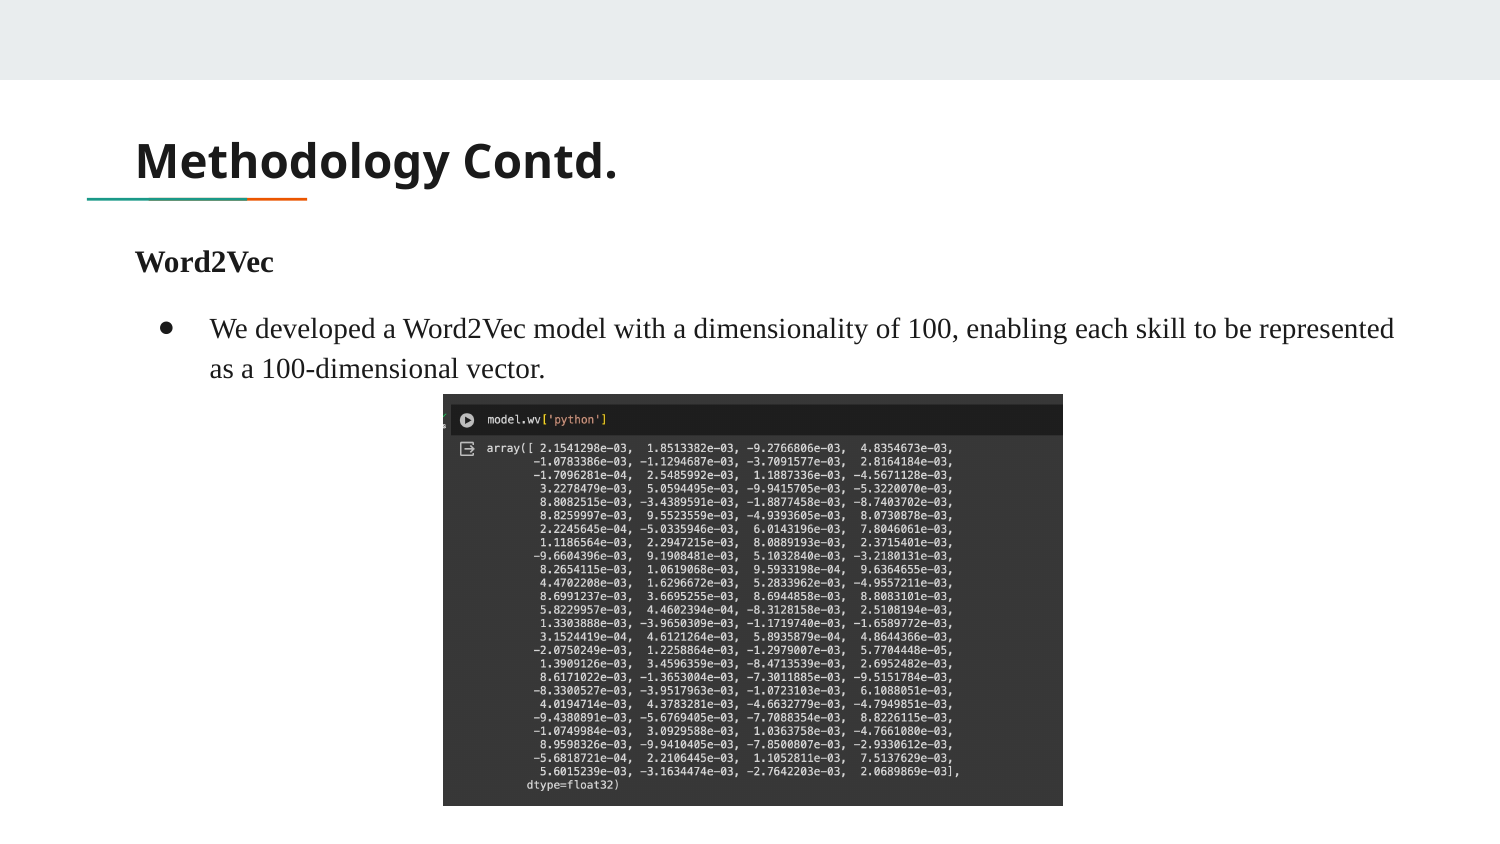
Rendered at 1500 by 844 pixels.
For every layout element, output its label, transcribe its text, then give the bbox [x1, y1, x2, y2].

list Word2Vec We developed a Word2Vec model with a dimensionality of 100, enabling each skill to be represented as a 100-dimensional vector. [119, 220, 1430, 592]
title Methodology Contd. [119, 116, 1381, 205]
picture [442, 393, 1063, 806]
